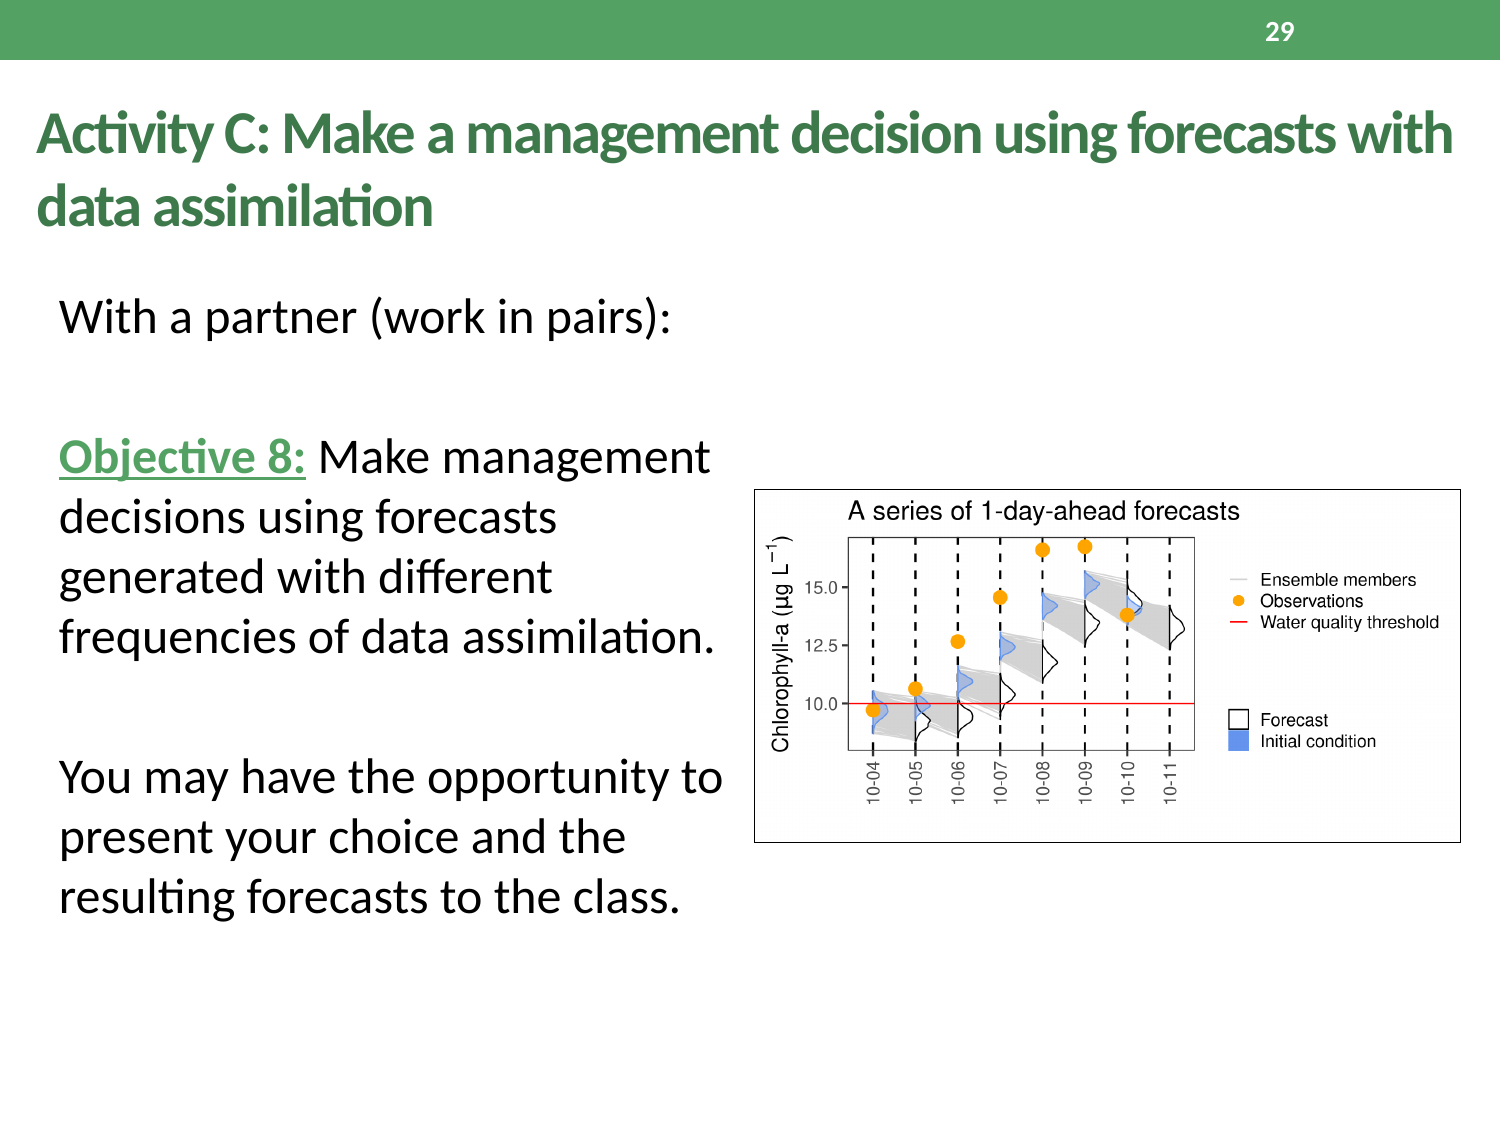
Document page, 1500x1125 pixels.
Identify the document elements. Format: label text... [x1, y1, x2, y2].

title Activity C: Make a management decision using forecasts with data assimilation [21, 84, 1487, 248]
picture [754, 489, 1461, 843]
list With a partner (work in pairs): Objective 8: Make management decisions using forecasts generated with different frequencies of data assimilation. You may have the opportunity to present your choice and the resulting forecasts to the class. [43, 276, 750, 1125]
slide_number 29 [1250, 3, 1425, 57]
